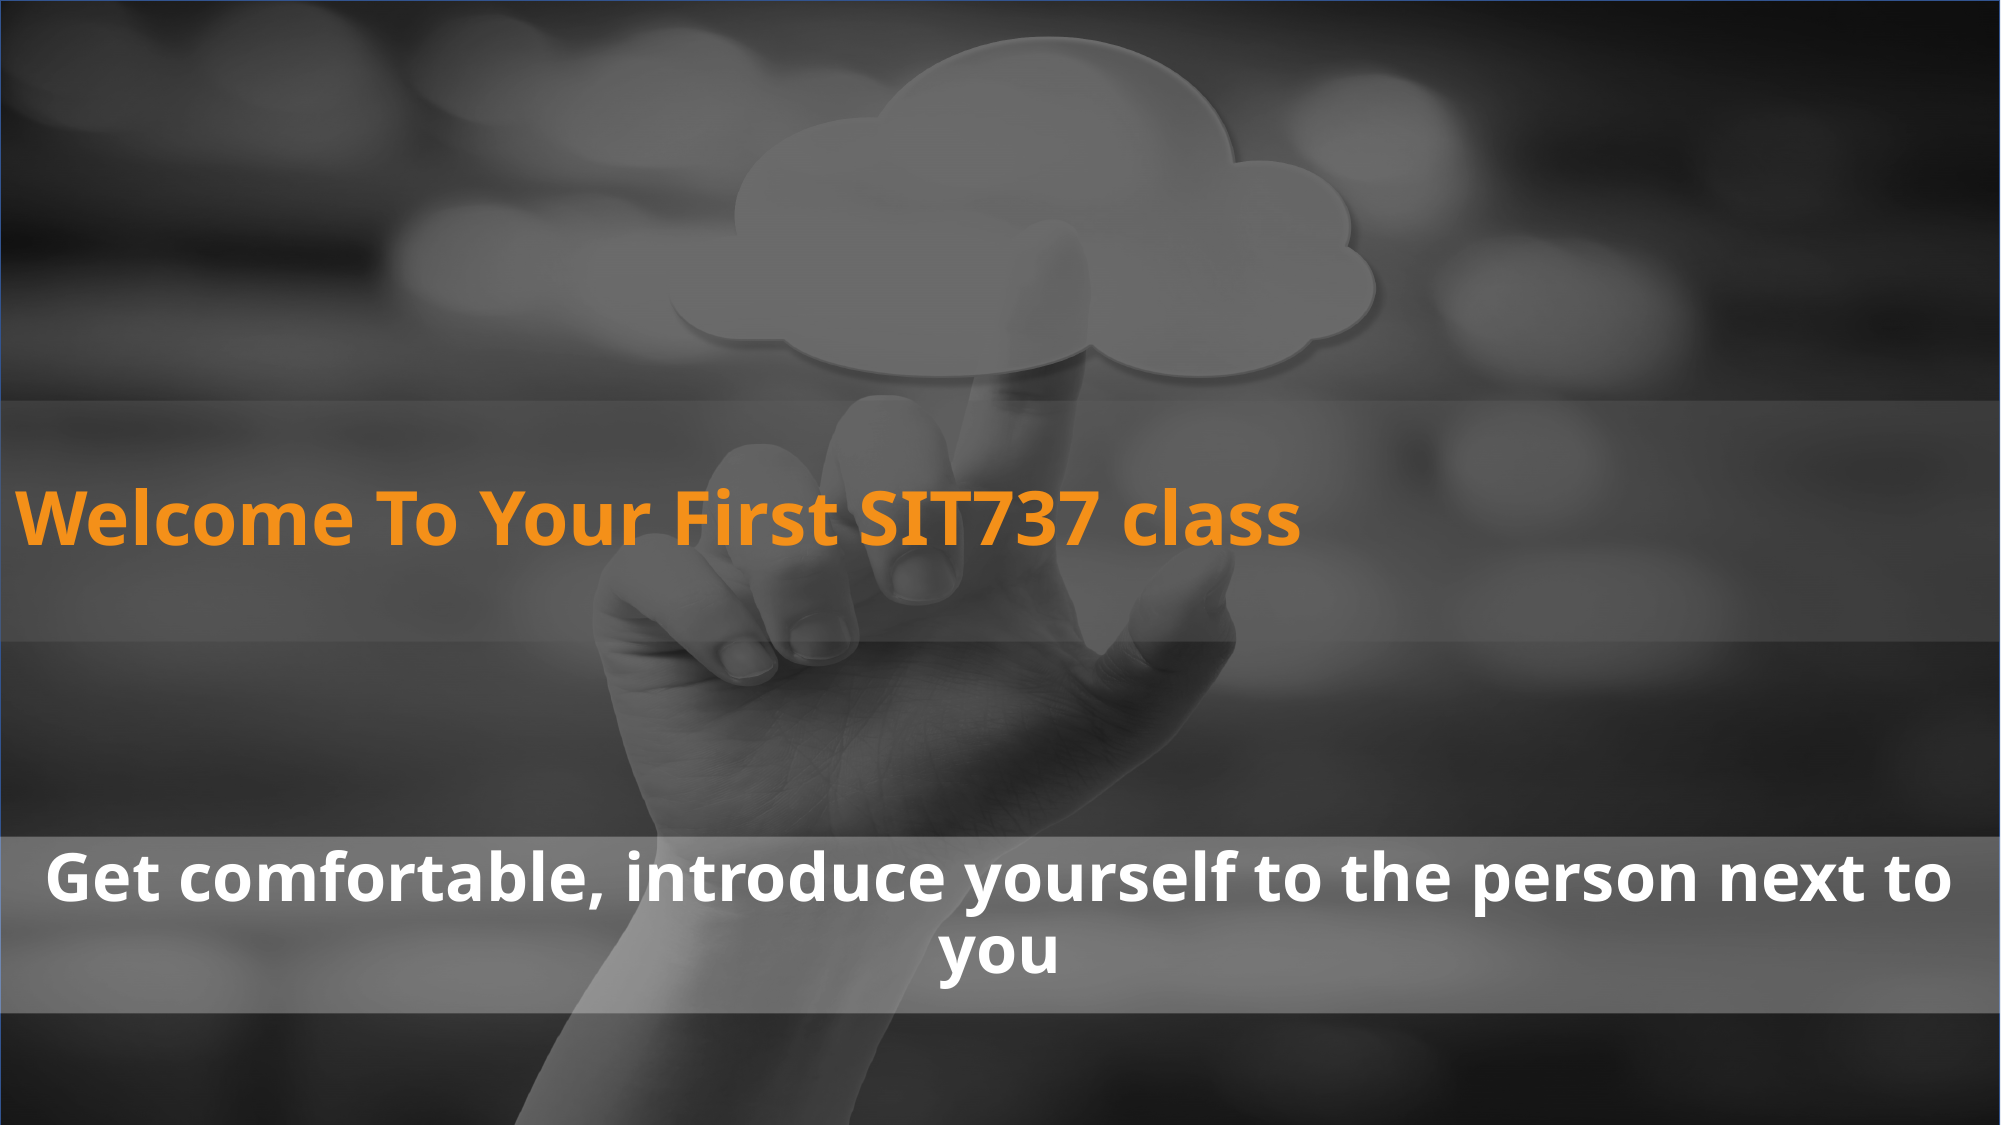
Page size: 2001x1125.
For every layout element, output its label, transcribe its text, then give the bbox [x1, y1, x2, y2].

title Welcome To Your First SIT737 class [0, 400, 2000, 642]
subtitle Get comfortable, introduce yourself to the person next to you [0, 836, 2000, 1014]
